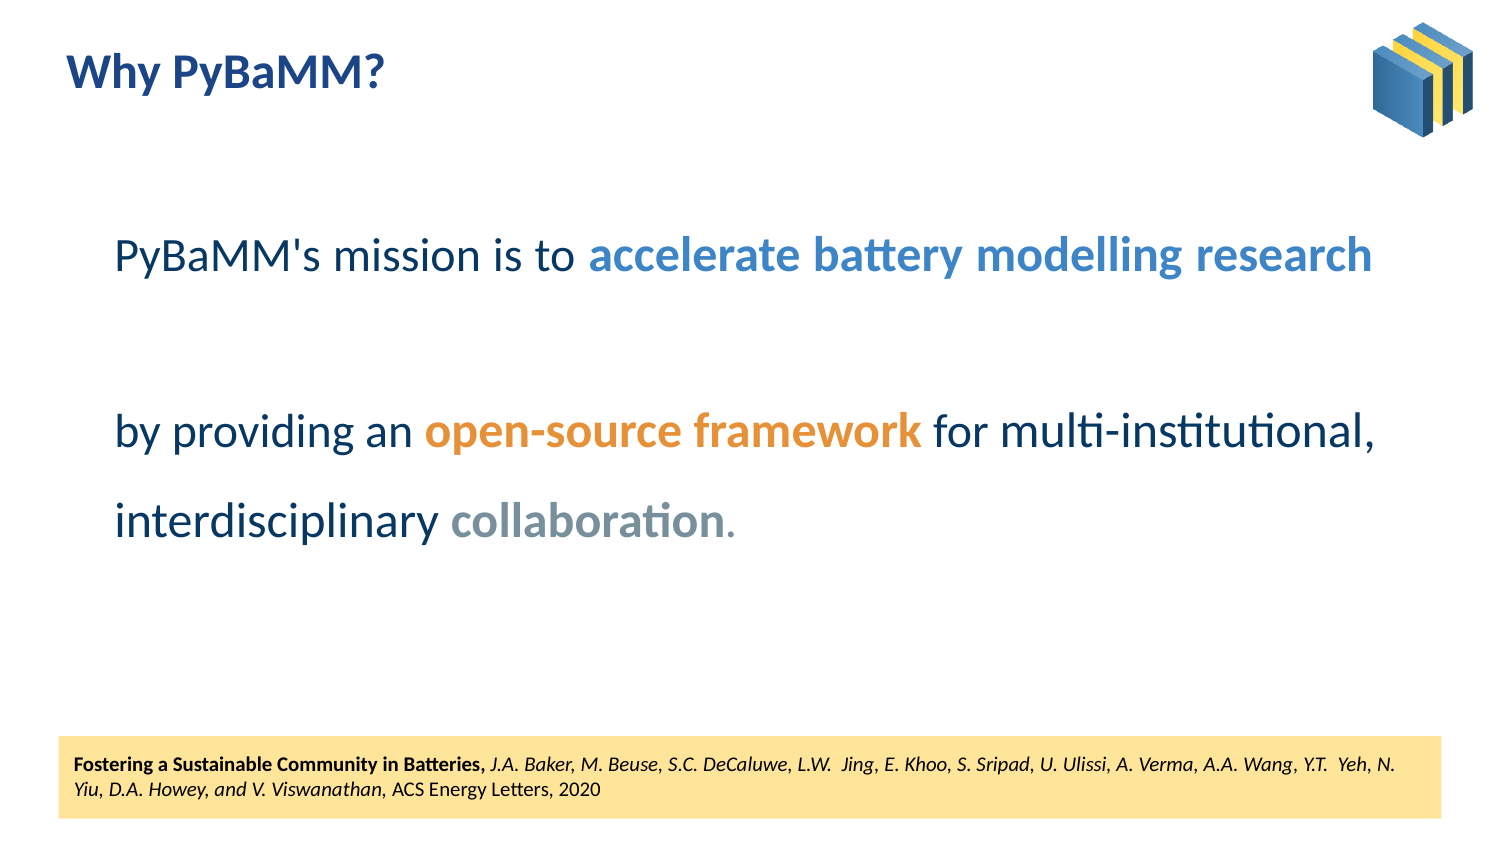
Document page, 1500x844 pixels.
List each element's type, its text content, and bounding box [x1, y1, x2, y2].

title Why PyBaMM? [51, 23, 1369, 117]
list PyBaMM's mission is to accelerate battery modelling research by providing an open-source framework for multi-institutional, interdisciplinary collaboration. [103, 187, 1397, 666]
picture [1372, 22, 1473, 138]
text_box Fostering a Sustainable Community in Batteries, J.A. Baker, M. Beuse, S.C. DeCaluwe, L.W. Jing, E. Khoo, S. Sripad, U. Ulissi, A. Verma, A.A. Wang, Y.T. Yeh, N. Yiu, D.A. Howey, and V. Viswanathan, ACS Energy Letters, 2020 [58, 736, 1442, 819]
